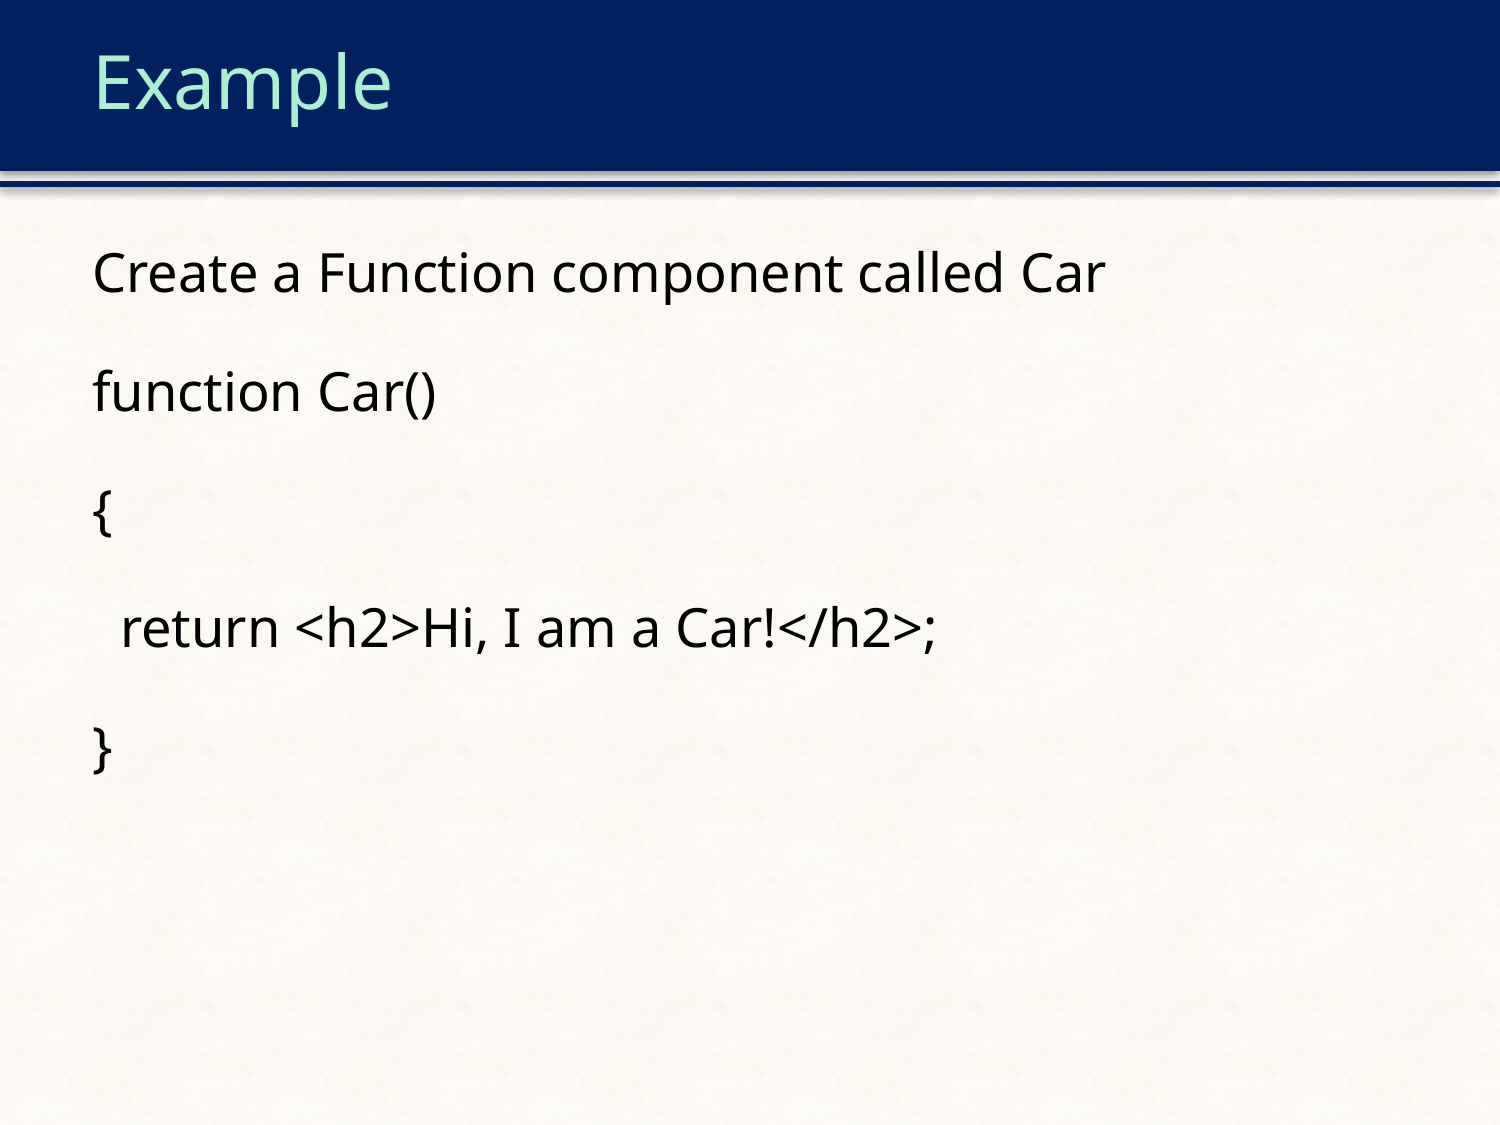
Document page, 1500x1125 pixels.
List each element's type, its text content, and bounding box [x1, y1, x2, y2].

title Example [77, 0, 1500, 171]
list Create a Function component called Car function Car() { return <h2>Hi, I am a Car!</h2>; } [77, 198, 1428, 1108]
